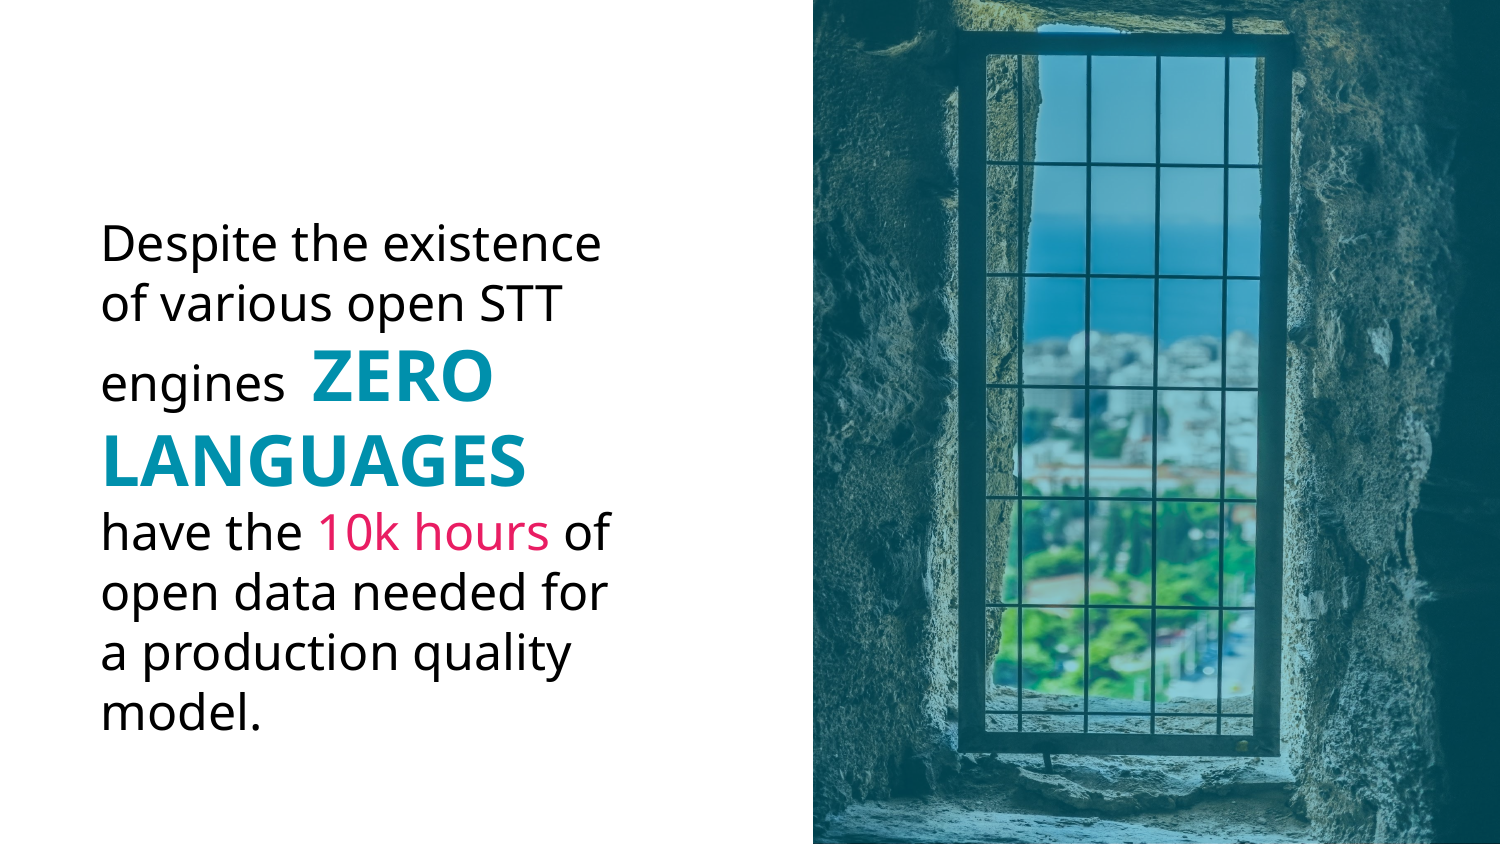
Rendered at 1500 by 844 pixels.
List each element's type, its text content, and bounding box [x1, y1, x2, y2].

picture [812, 0, 1500, 844]
text_box Despite the existence of various open STT engines ZERO LANGUAGES have the 10k hours of open data needed for a production quality model. [85, 196, 645, 648]
